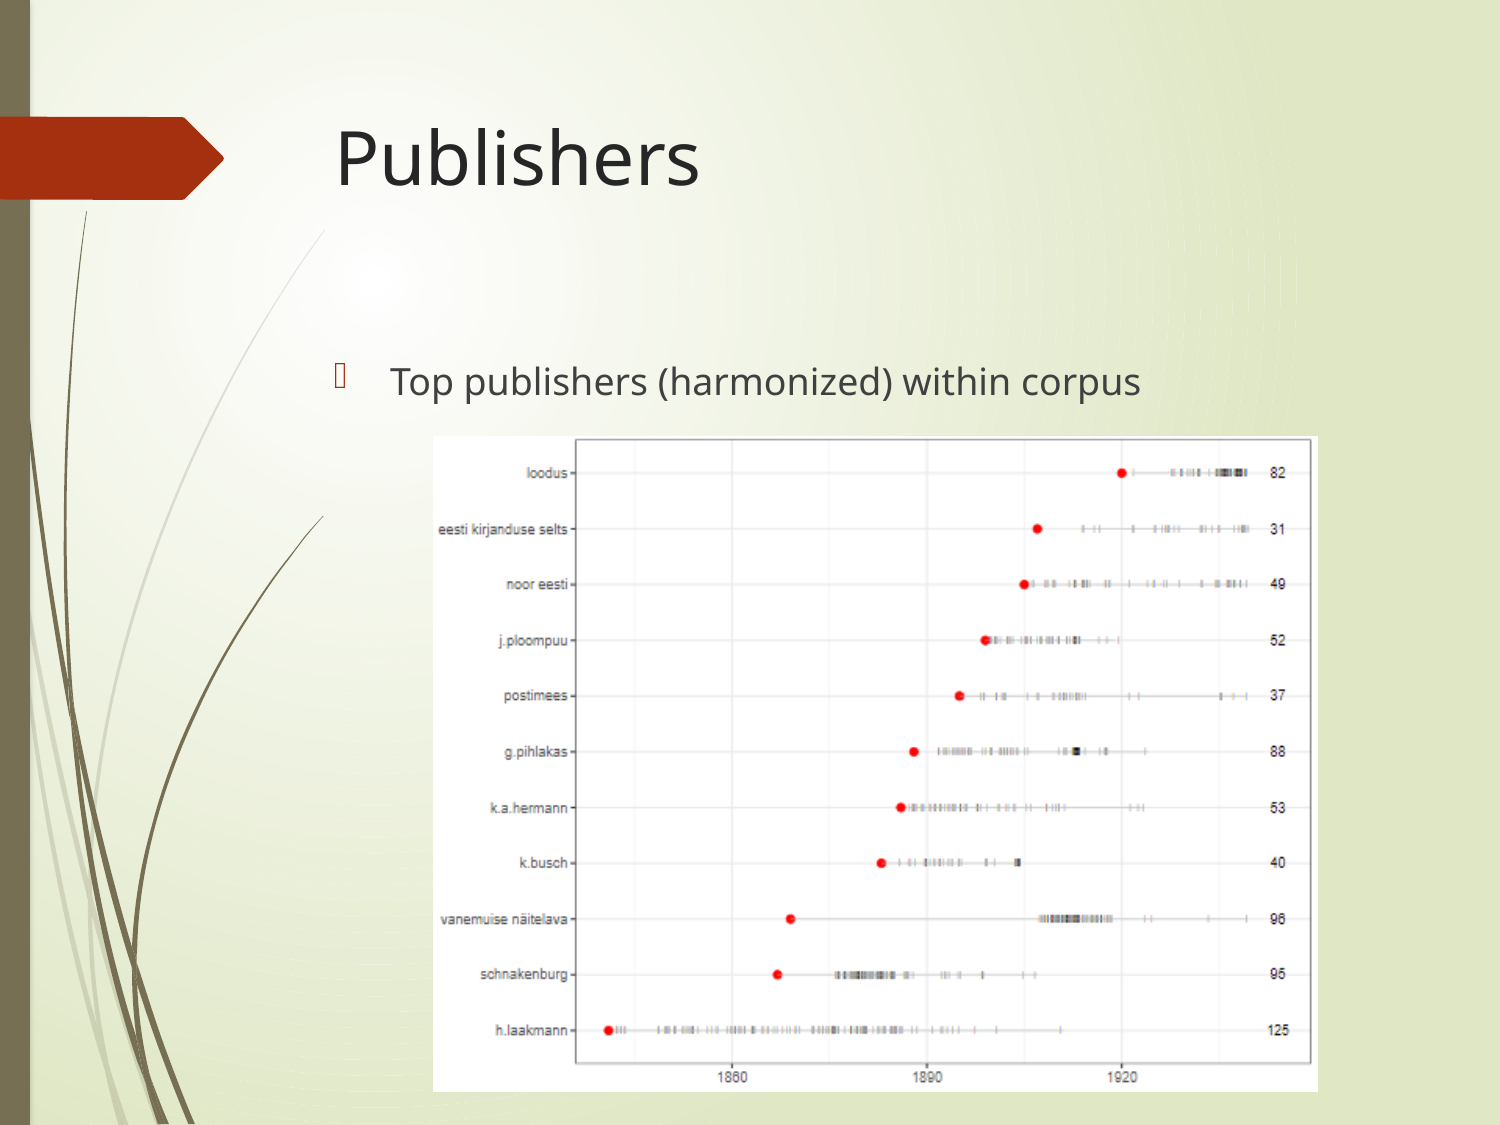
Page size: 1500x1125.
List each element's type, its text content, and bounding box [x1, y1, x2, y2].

picture [432, 436, 1318, 1092]
list Top publishers (harmonized) within corpus [318, 350, 1400, 970]
title Publishers [319, 102, 1400, 313]
